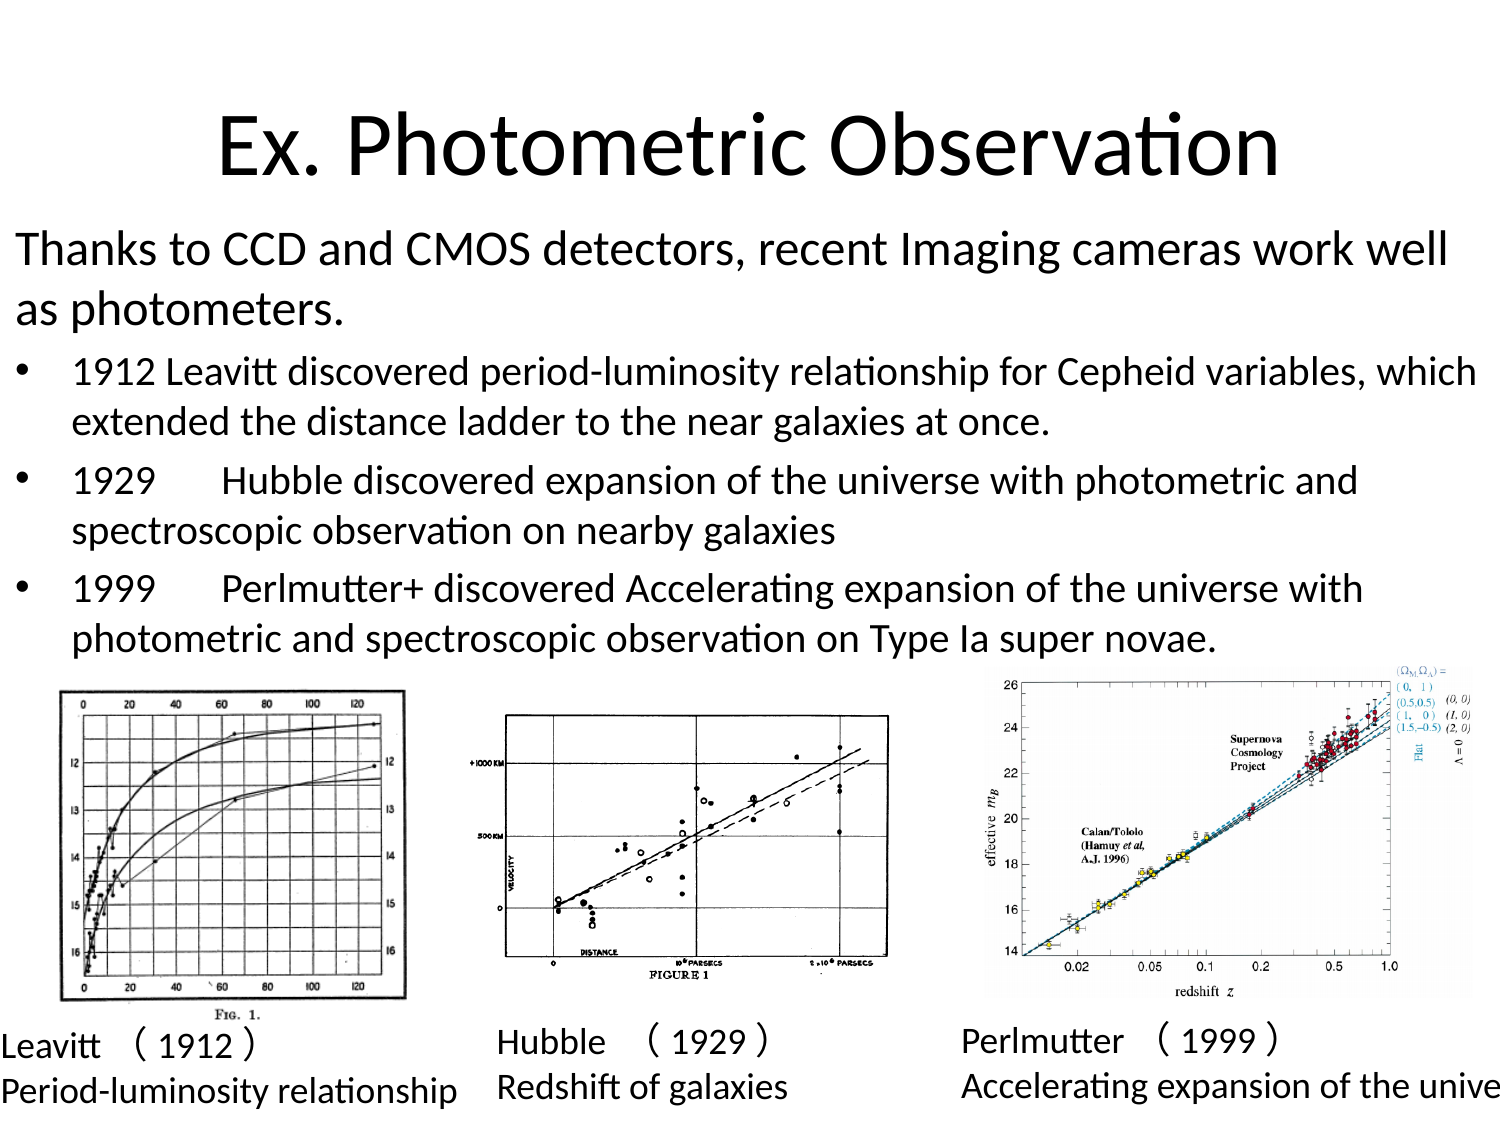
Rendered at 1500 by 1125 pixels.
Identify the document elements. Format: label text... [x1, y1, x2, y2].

list Thanks to CCD and CMOS detectors, recent Imaging cameras work well as photometers. 1912 Leavitt discovered period-luminosity relationship for Cepheid variables, which extended the distance ladder to the near galaxies at once. 1929 Hubble discovered expansion of the universe with photometric and spectroscopic observation on nearby galaxies 1999 Perlmutter+ discovered Accelerating expansion of the universe with photometric and spectroscopic observation on Type Ia super novae. [0, 208, 1500, 951]
title Ex. Photometric Observation [75, 45, 1425, 208]
picture [469, 710, 896, 985]
picture [44, 684, 413, 1030]
text_box Leavitt（1912） Period-luminosity relationship [0, 1013, 506, 1118]
text_box Perlmutter（1999） Accelerating expansion of the universe [946, 1008, 1500, 1113]
text_box Hubble （1929） Redshift of galaxies [481, 1009, 808, 1115]
picture [974, 665, 1477, 1001]
